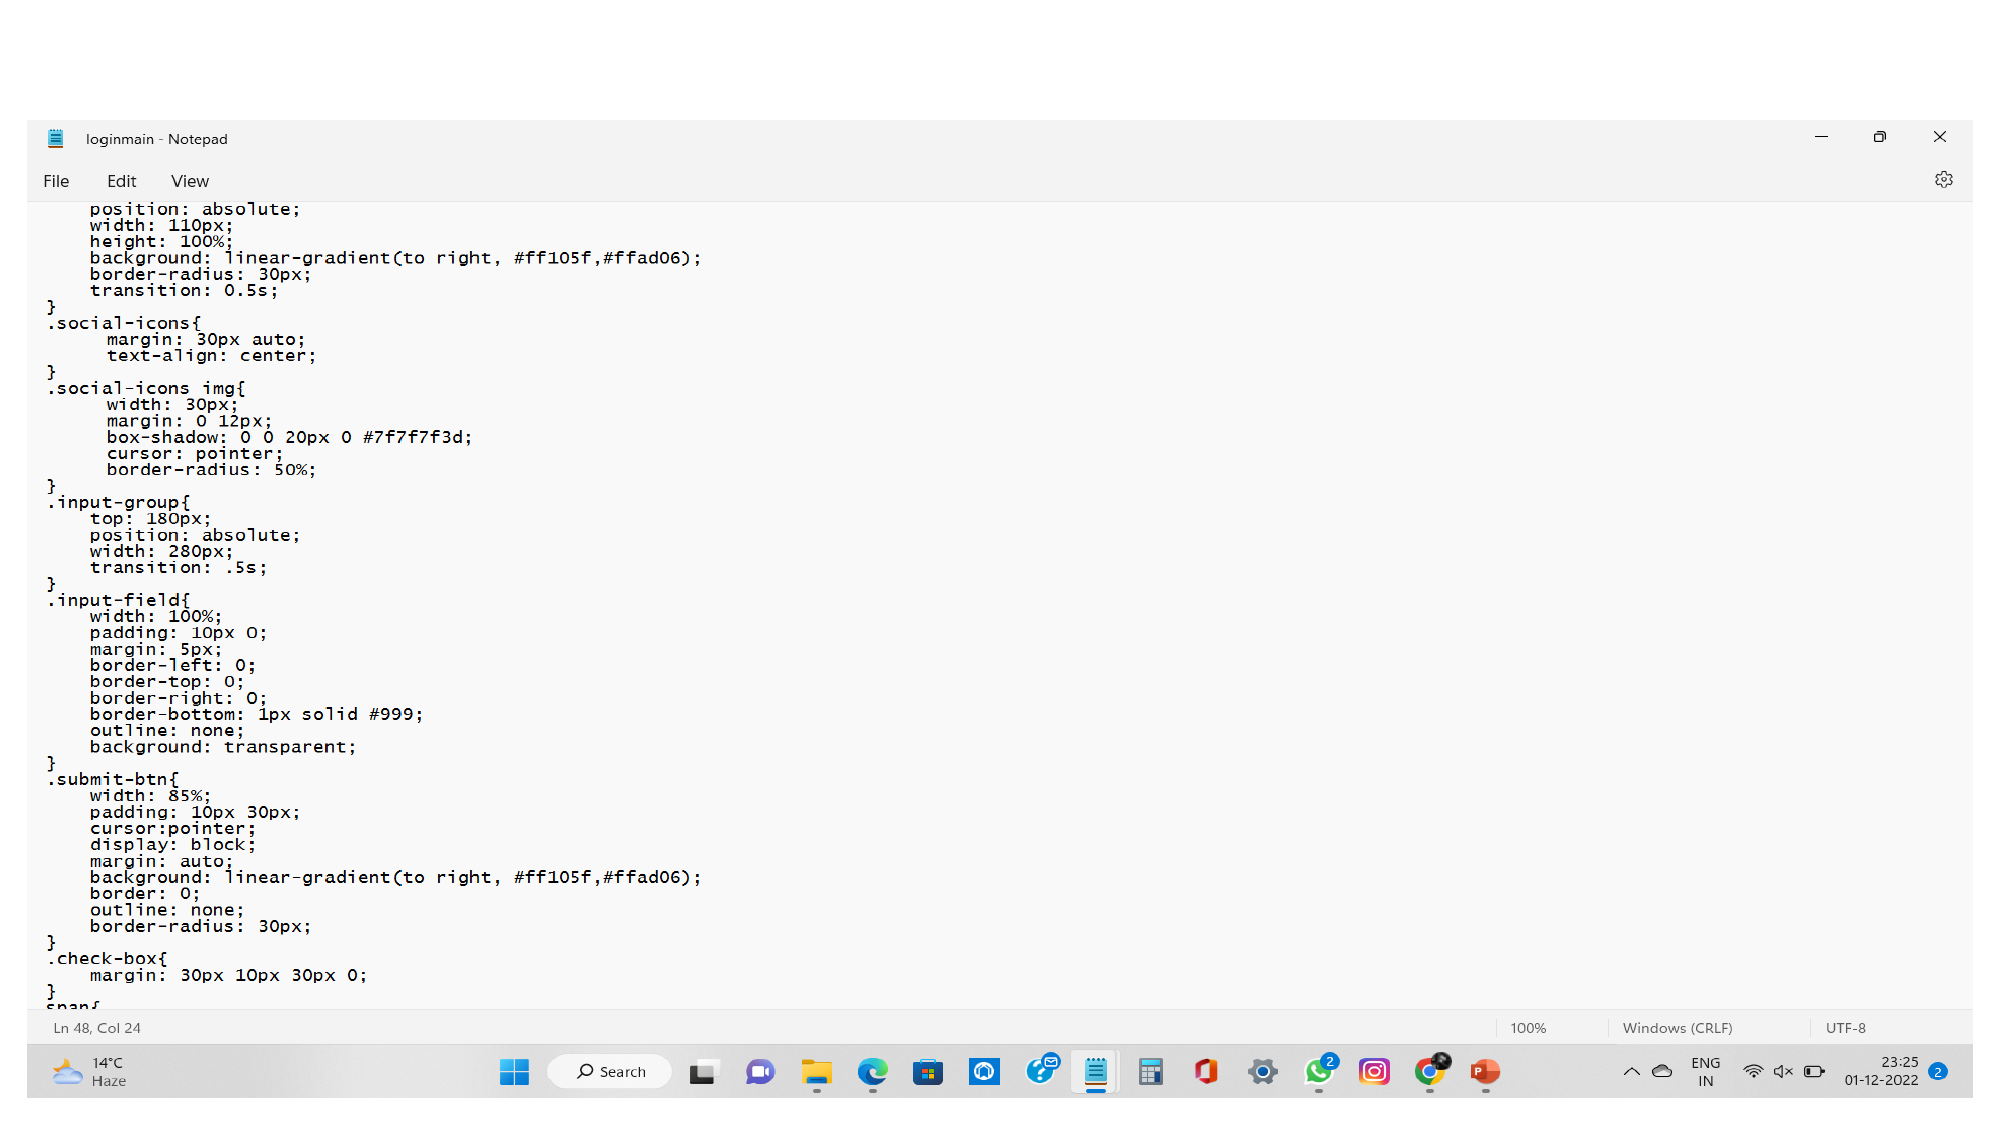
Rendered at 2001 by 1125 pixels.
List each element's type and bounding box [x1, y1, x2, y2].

list [27, 120, 1973, 1098]
